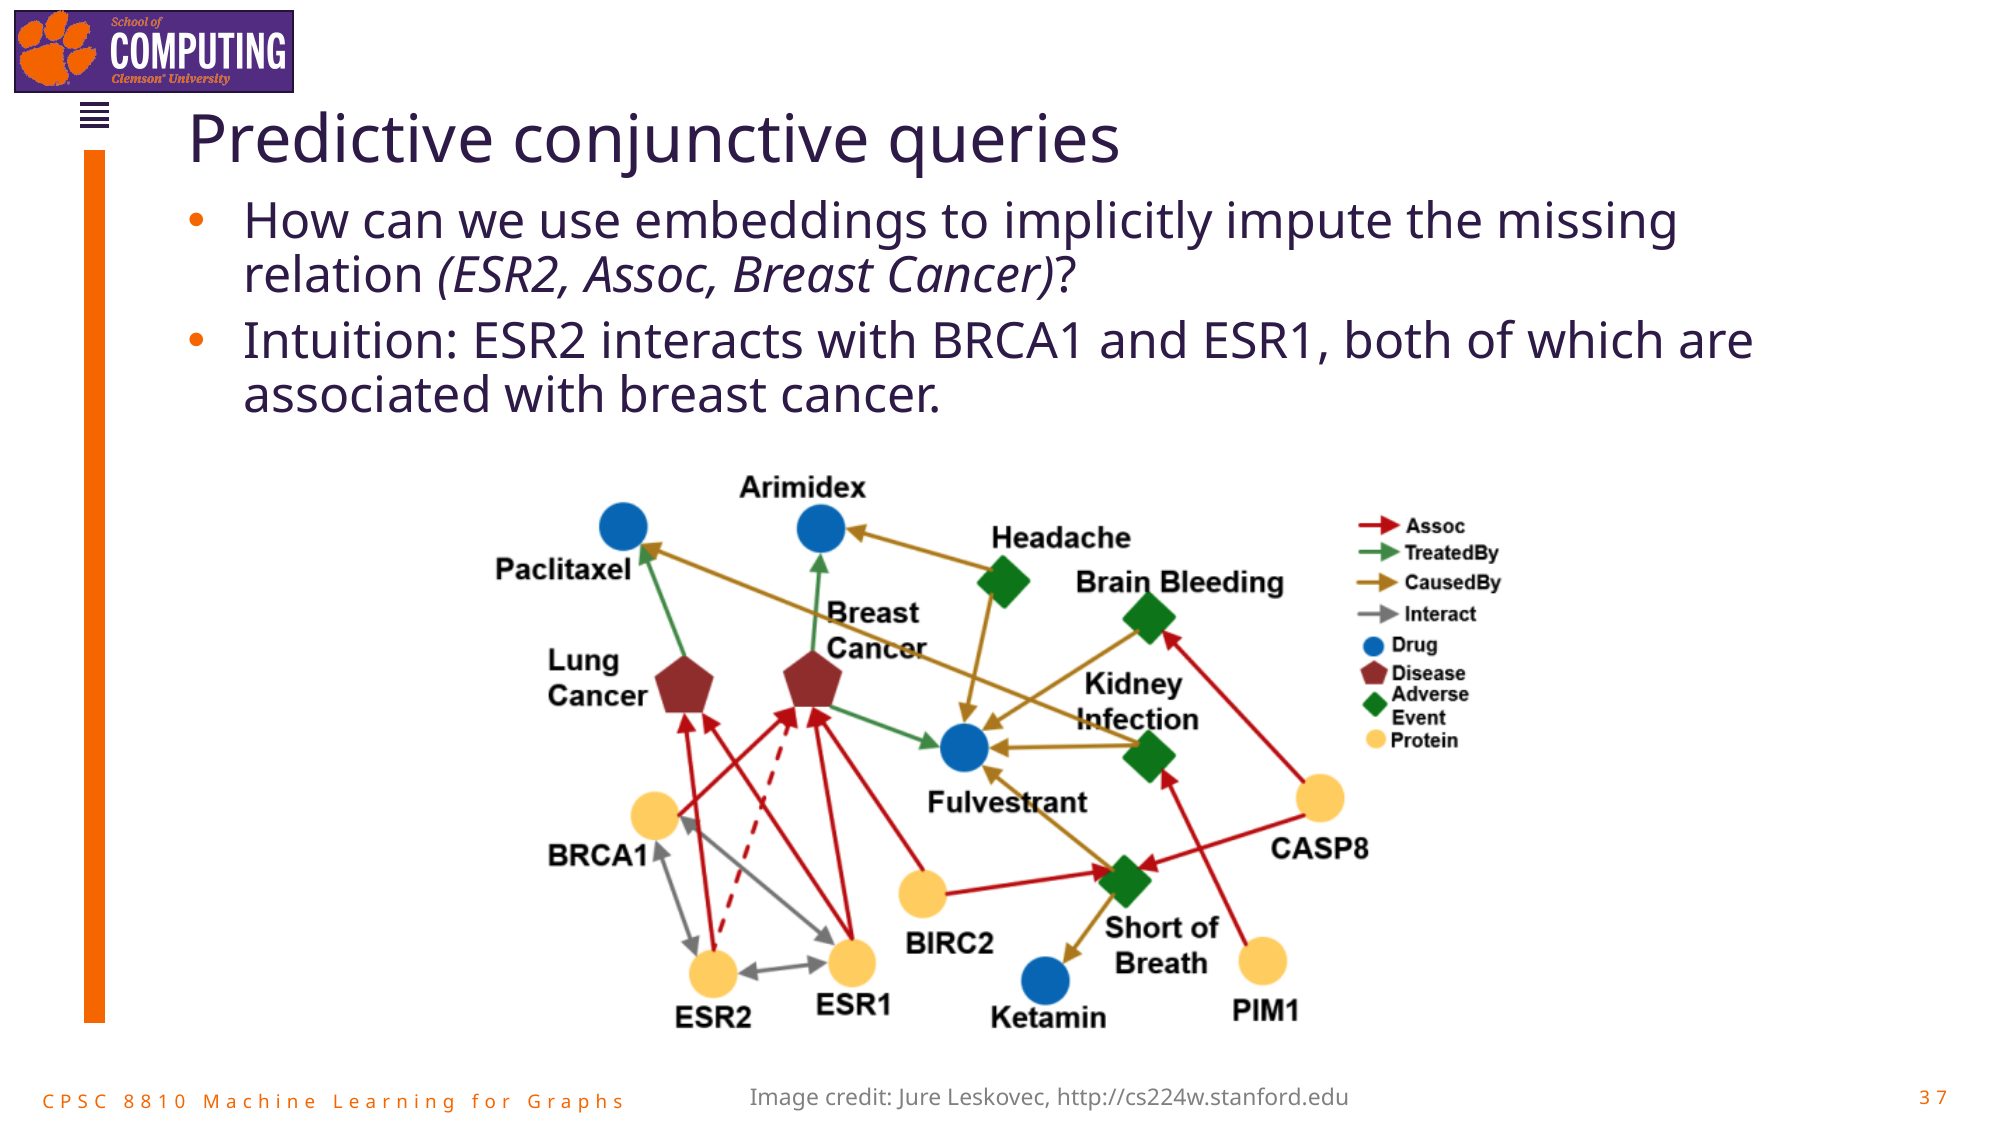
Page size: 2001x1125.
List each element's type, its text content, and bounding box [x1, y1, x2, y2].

title Predictive conjunctive queries [187, 104, 1913, 178]
text_box Image credit: Jure Leskovec, http://cs224w.stanford.edu [734, 1075, 1365, 1118]
picture [490, 463, 1510, 1038]
picture [18, 10, 285, 86]
list How can we use embeddings to implicitly impute the missing relation (ESR2, Assoc, Breast Cancer)? Intuition: ESR2 interacts with BRCA1 and ESR1, both of which are associated with breast cancer. [187, 195, 1832, 426]
